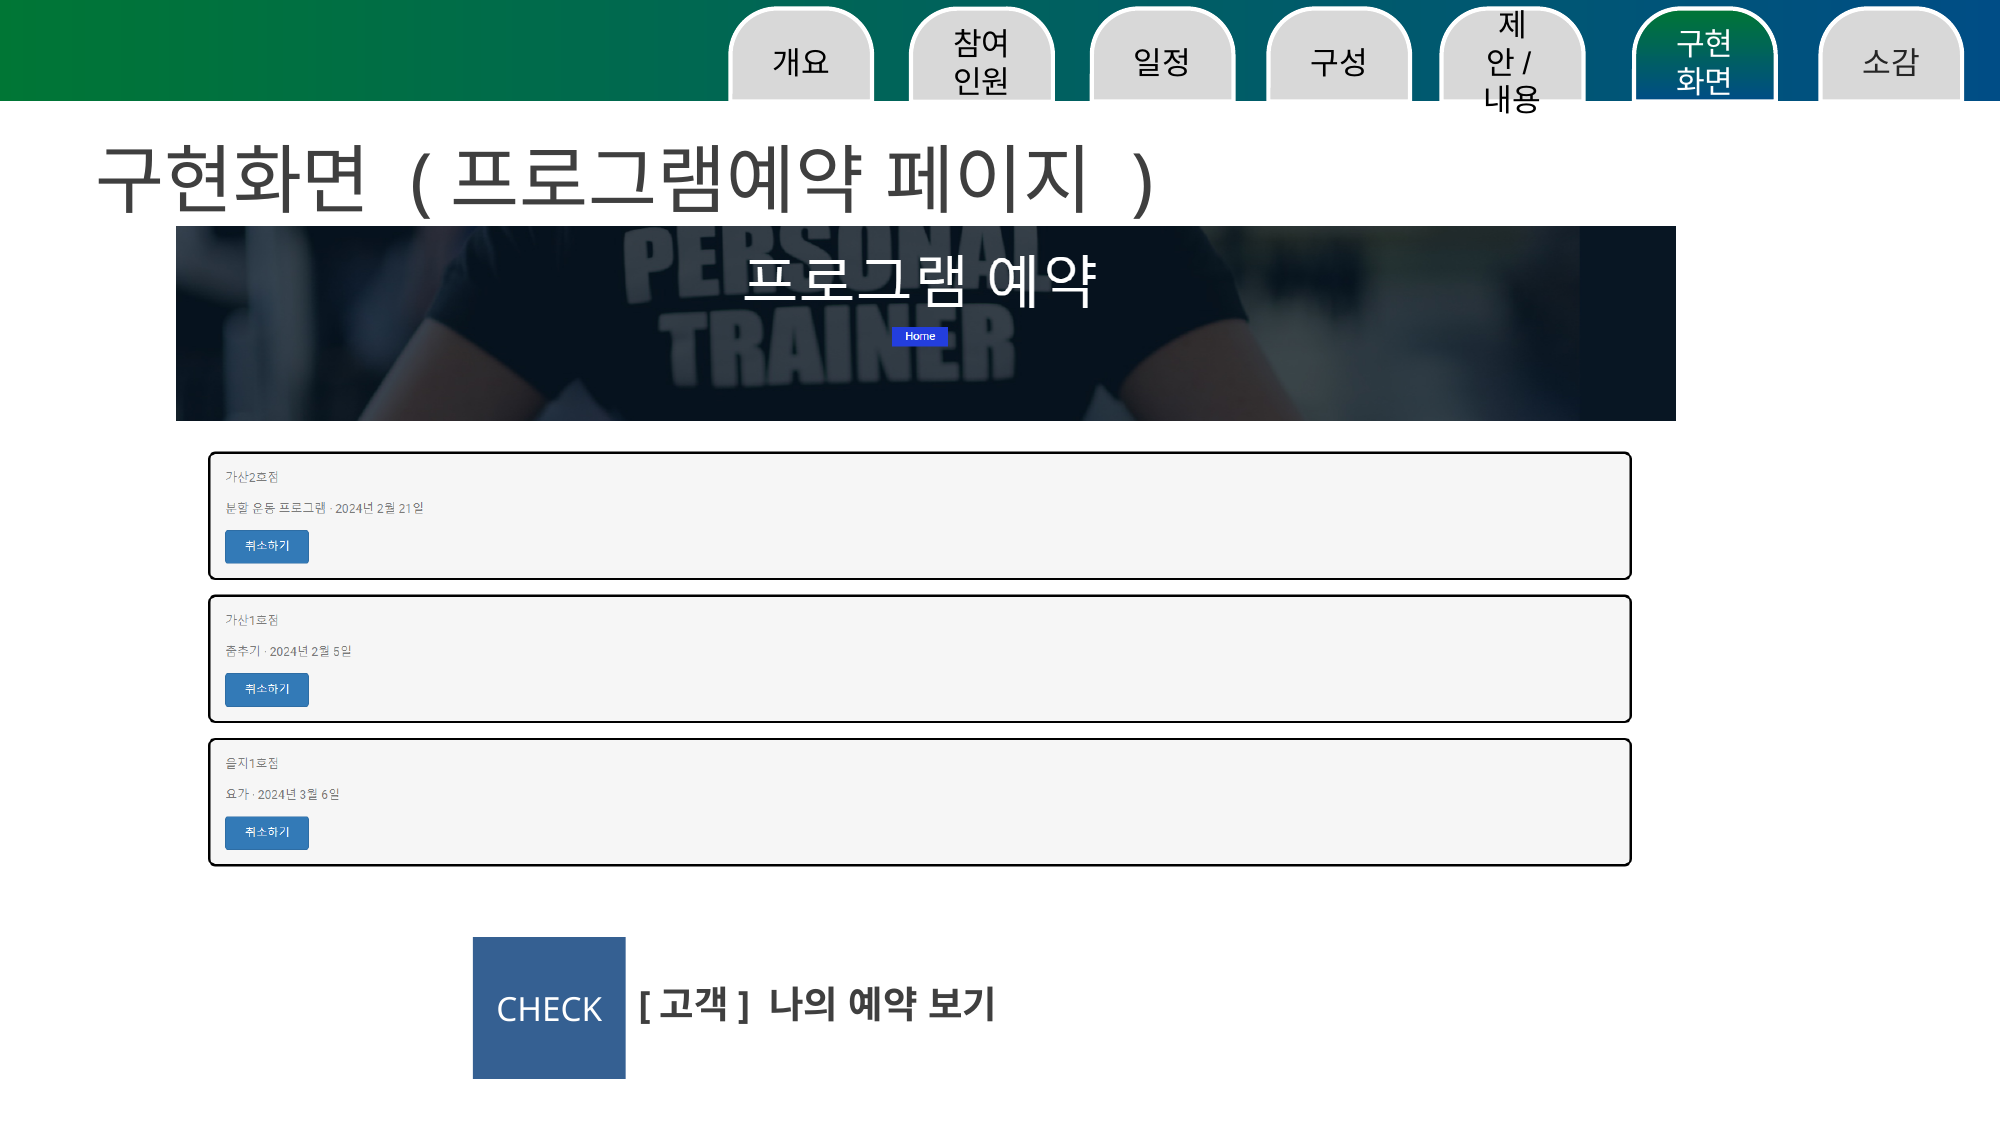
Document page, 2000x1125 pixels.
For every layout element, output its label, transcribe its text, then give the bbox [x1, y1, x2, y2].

picture [176, 226, 1676, 882]
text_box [0, 0, 2000, 102]
text_box 구현화면 (프로그램예약 페이지 ) [80, 125, 1398, 228]
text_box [472, 936, 1377, 1080]
